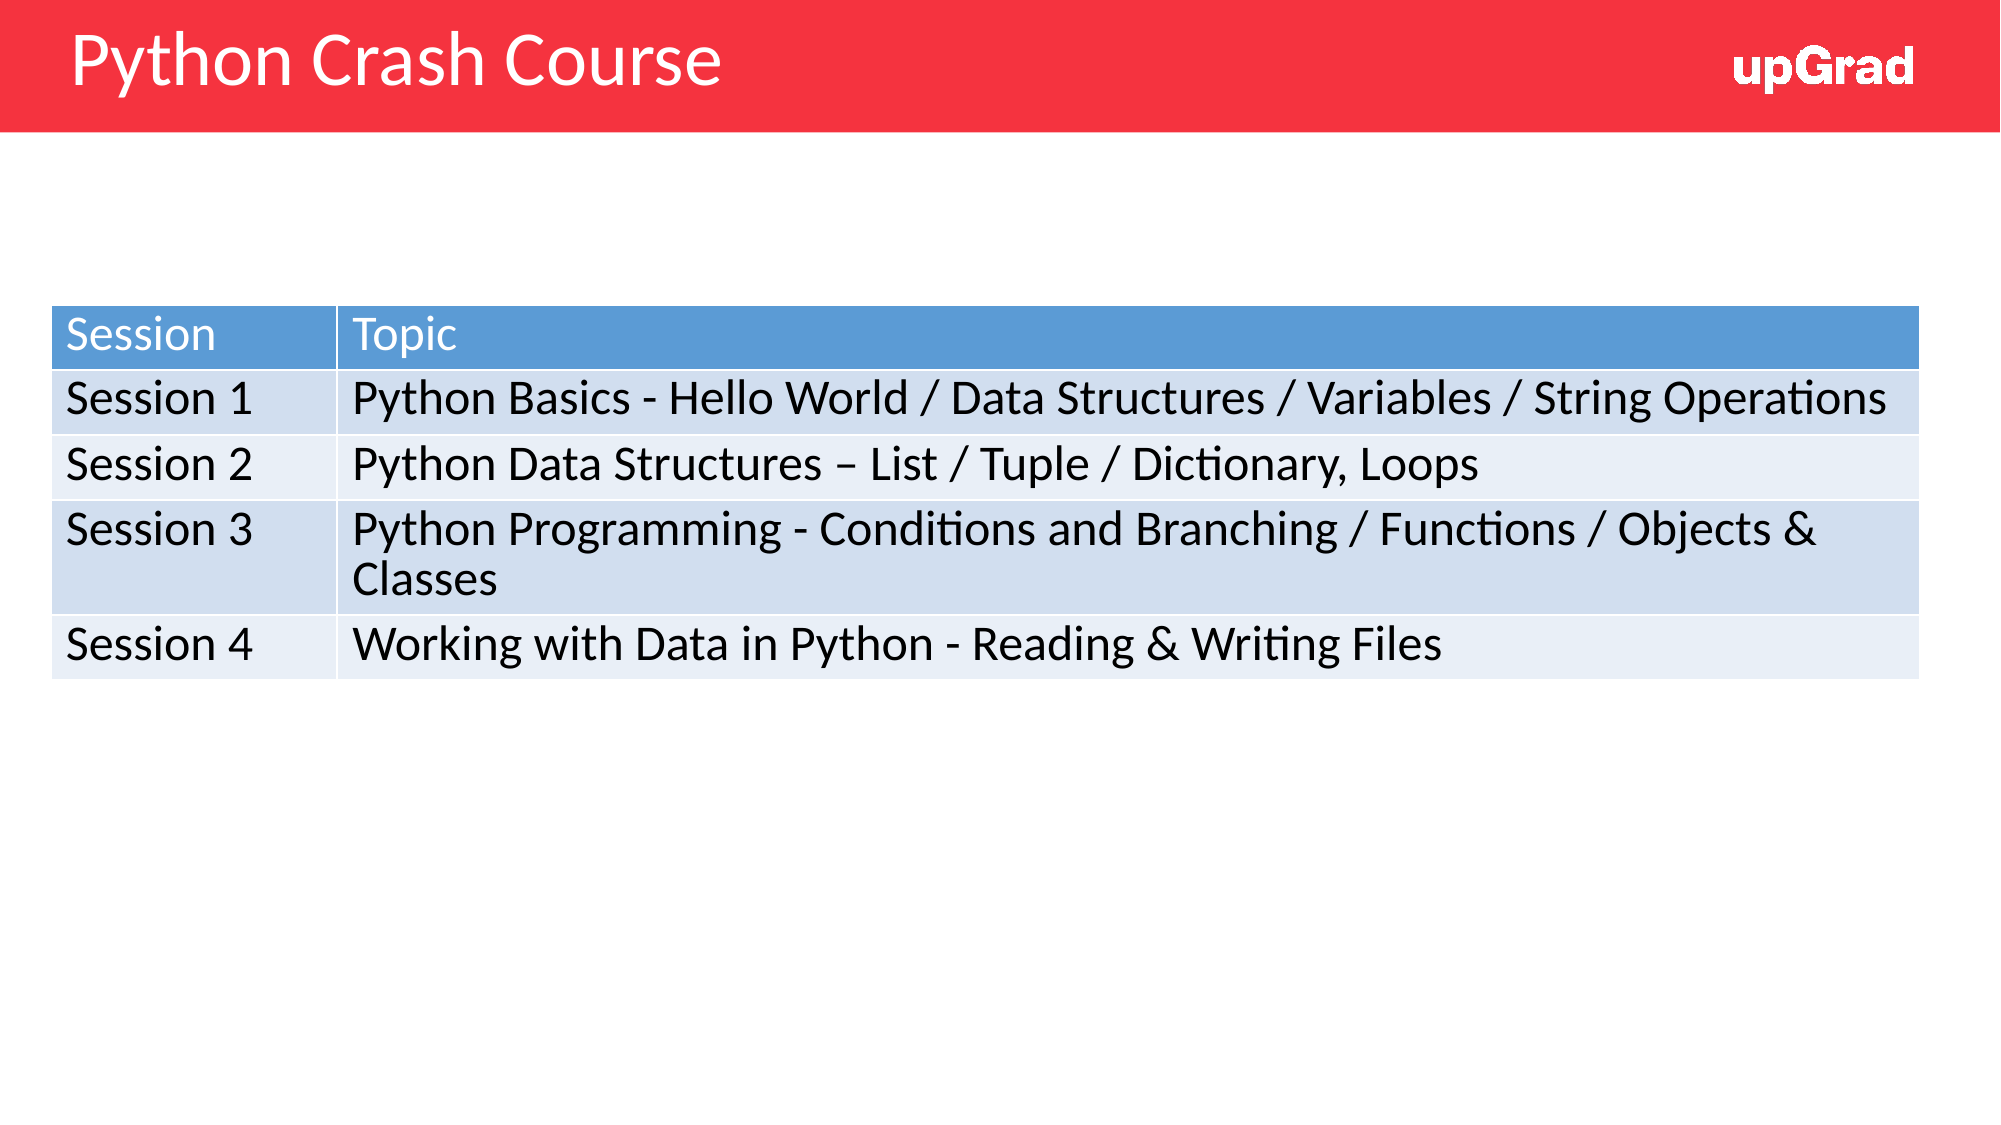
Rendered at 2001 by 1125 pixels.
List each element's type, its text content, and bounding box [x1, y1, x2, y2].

table_cell Python Basics - Hello World / Data Structures / Variables / String Operations [338, 371, 1919, 434]
text_box Python Crash Course [55, 0, 1025, 109]
picture [1734, 45, 1913, 94]
table_header Session [52, 306, 336, 369]
table_header Topic [338, 306, 1919, 369]
table_cell Session 2 [52, 436, 336, 499]
table_cell Session 4 [52, 616, 336, 679]
table_cell Session 3 [52, 501, 336, 614]
table_cell Session 1 [52, 371, 336, 434]
table_cell Python Data Structures – List / Tuple / Dictionary, Loops [338, 436, 1919, 499]
table_cell Python Programming - Conditions and Branching / Functions / Objects & Classes [338, 501, 1919, 614]
table_cell Working with Data in Python - Reading & Writing Files [338, 616, 1919, 679]
